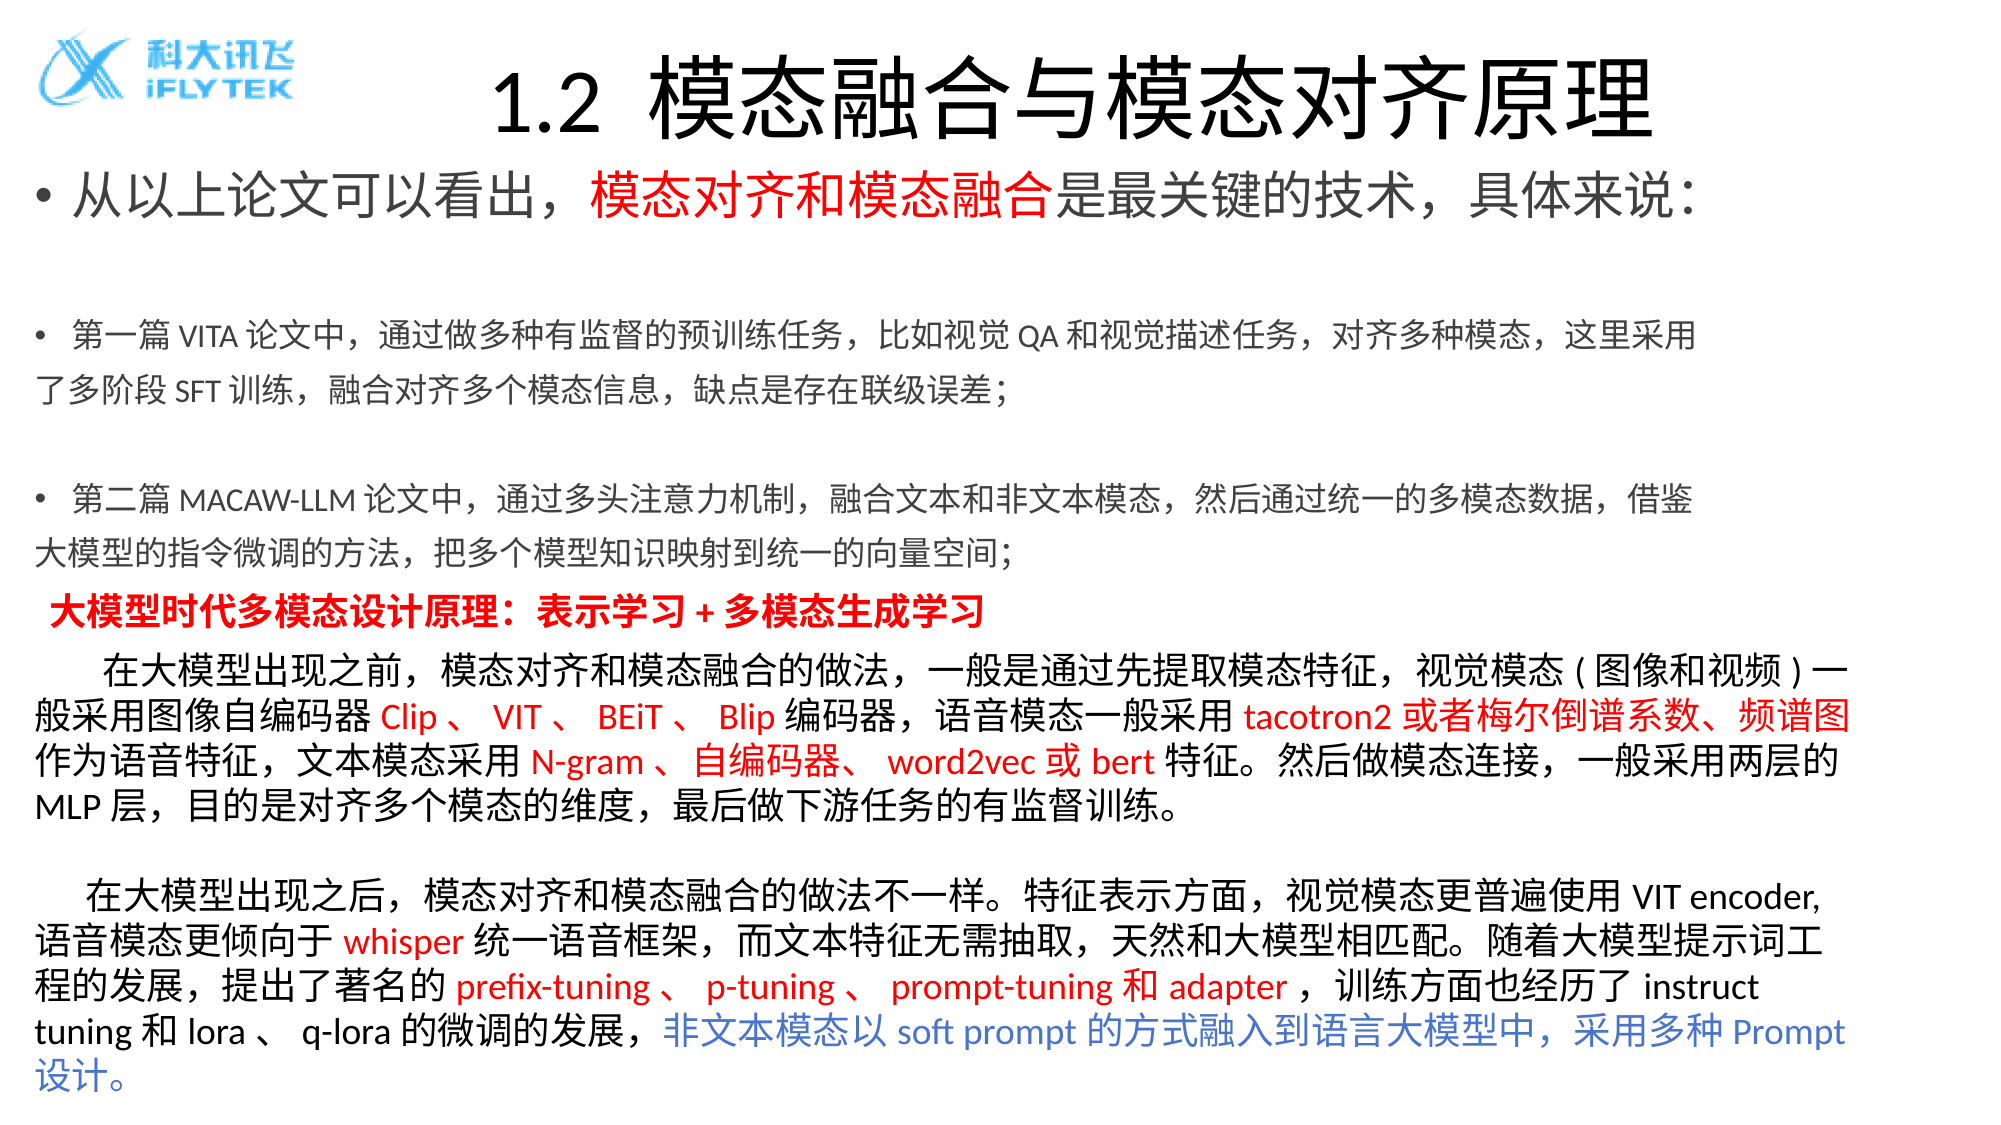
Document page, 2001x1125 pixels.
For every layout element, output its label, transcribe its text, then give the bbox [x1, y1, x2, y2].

list 从以上论文可以看出，模态对齐和模态融合是最关键的技术，具体来说： 第一篇VITA论文中，通过做多种有监督的预训练任务，比如视觉QA和视觉描述任务，对齐多种模态，这里采用 了多阶段SFT训练，融合对齐多个模态信息，缺点是存在联级误差； 第二篇MACAW-LLM论文中，通过多头注意力机制，融合文本和非文本模态，然后通过统一的多模态数据，借鉴 大模型的指令微调的方法，把多个模型知识映射到统一的向量空间； [19, 162, 2000, 581]
text_box 大模型时代多模态设计原理：表示学习+多模态生成学习 [34, 580, 1068, 664]
title 1.2 模态融合与模态对齐原理 [472, 42, 1832, 162]
text_box 在大模型出现之前，模态对齐和模态融合的做法，一般是通过先提取模态特征，视觉模态(图像和视频)一般采用图像自编码器Clip、VIT、BEiT、Blip编码器，语音模态一般采用tacotron2或者梅尔倒谱系数、频谱图作为语音特征，文本模态采用N-gram、自编码器、word2vec或bert特征。然后做模态连接，一般采用两层的MLP层，目的是对齐多个模态的维度，最后做下游任务的有监督训练。 在大模型出现之后，模态对齐和模态融合的做法不一样。特征表示方面，视觉模态更普遍使用VIT encoder,语音模态更倾向于whisper统一语音框架，而文本特征无需抽取，天然和大模型相匹配。随着大模型提示词工程的发展，提出了著名的prefix-tuning、p-tuning、prompt-tuning和adapter，训练方面也经历了instruct tuning和lora、q-lora的微调的发展，非文本模态以soft prompt的方式融入到语言大模型中，采用多种Prompt设计。 [19, 640, 1874, 1110]
picture [0, 0, 410, 163]
